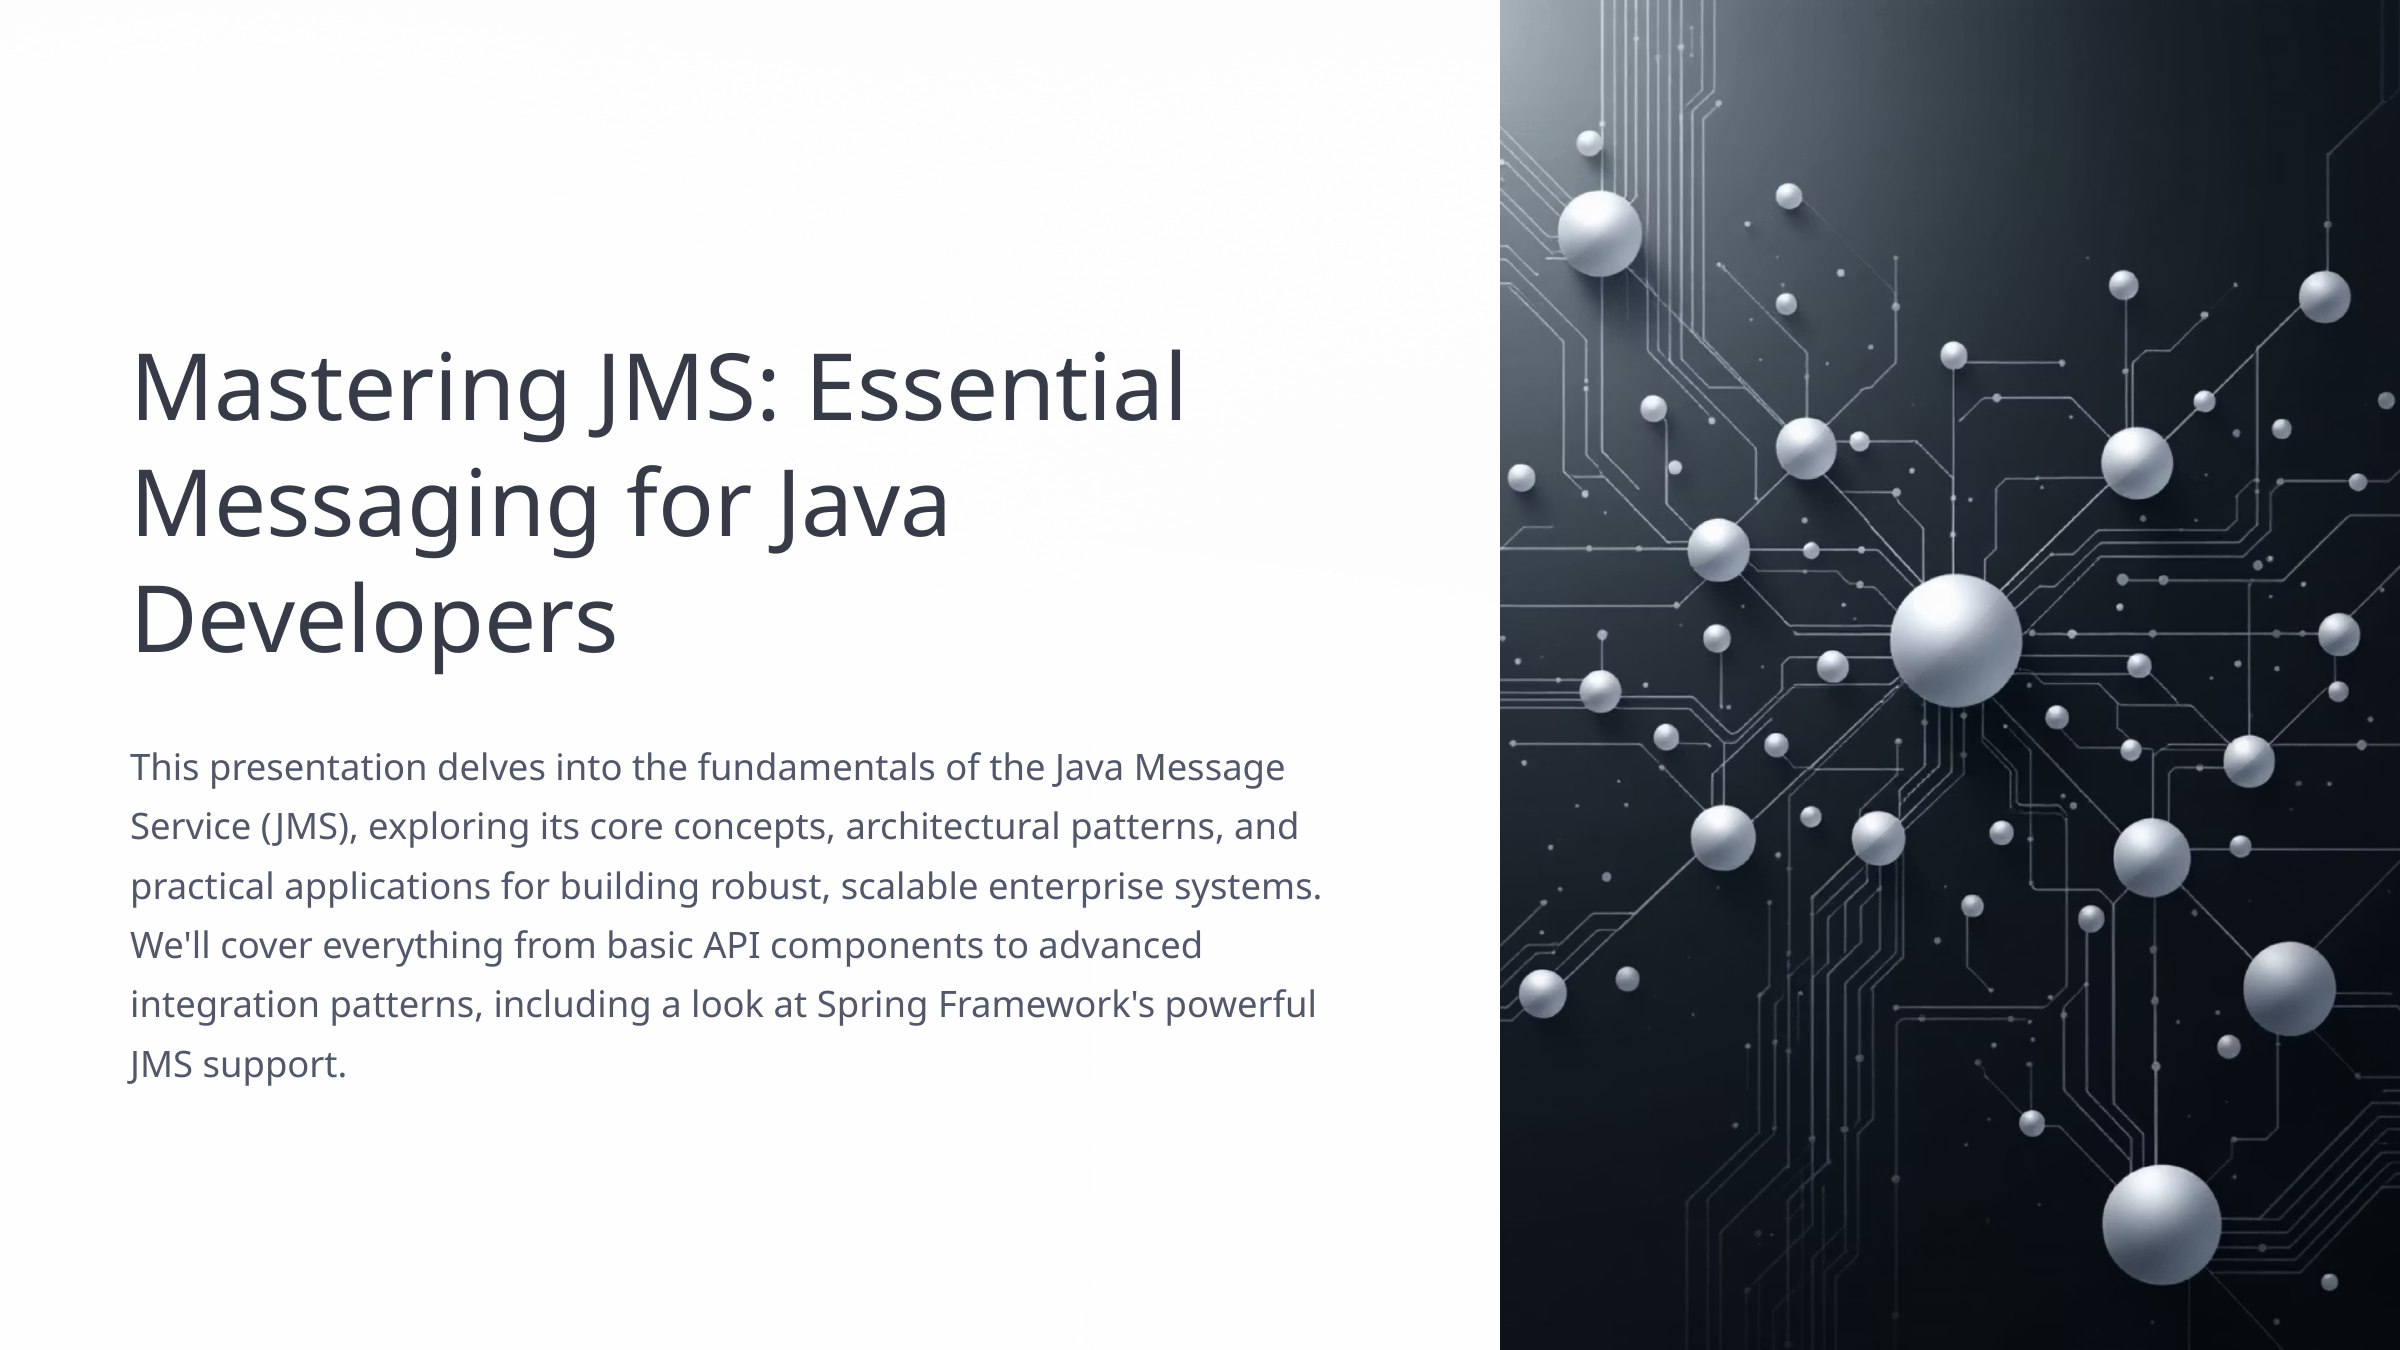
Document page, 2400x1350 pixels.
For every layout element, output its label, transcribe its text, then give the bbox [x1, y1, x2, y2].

picture [1499, 0, 2400, 1350]
text_box This presentation delves into the fundamentals of the Java Message Service (JMS), exploring its core concepts, architectural patterns, and practical applications for building robust, scalable enterprise systems. We'll cover everything from basic API components to advanced integration patterns, including a look at Spring Framework's powerful JMS support. [130, 728, 1370, 1027]
text_box Mastering JMS: Essential Messaging for Java Developers [130, 323, 1370, 673]
